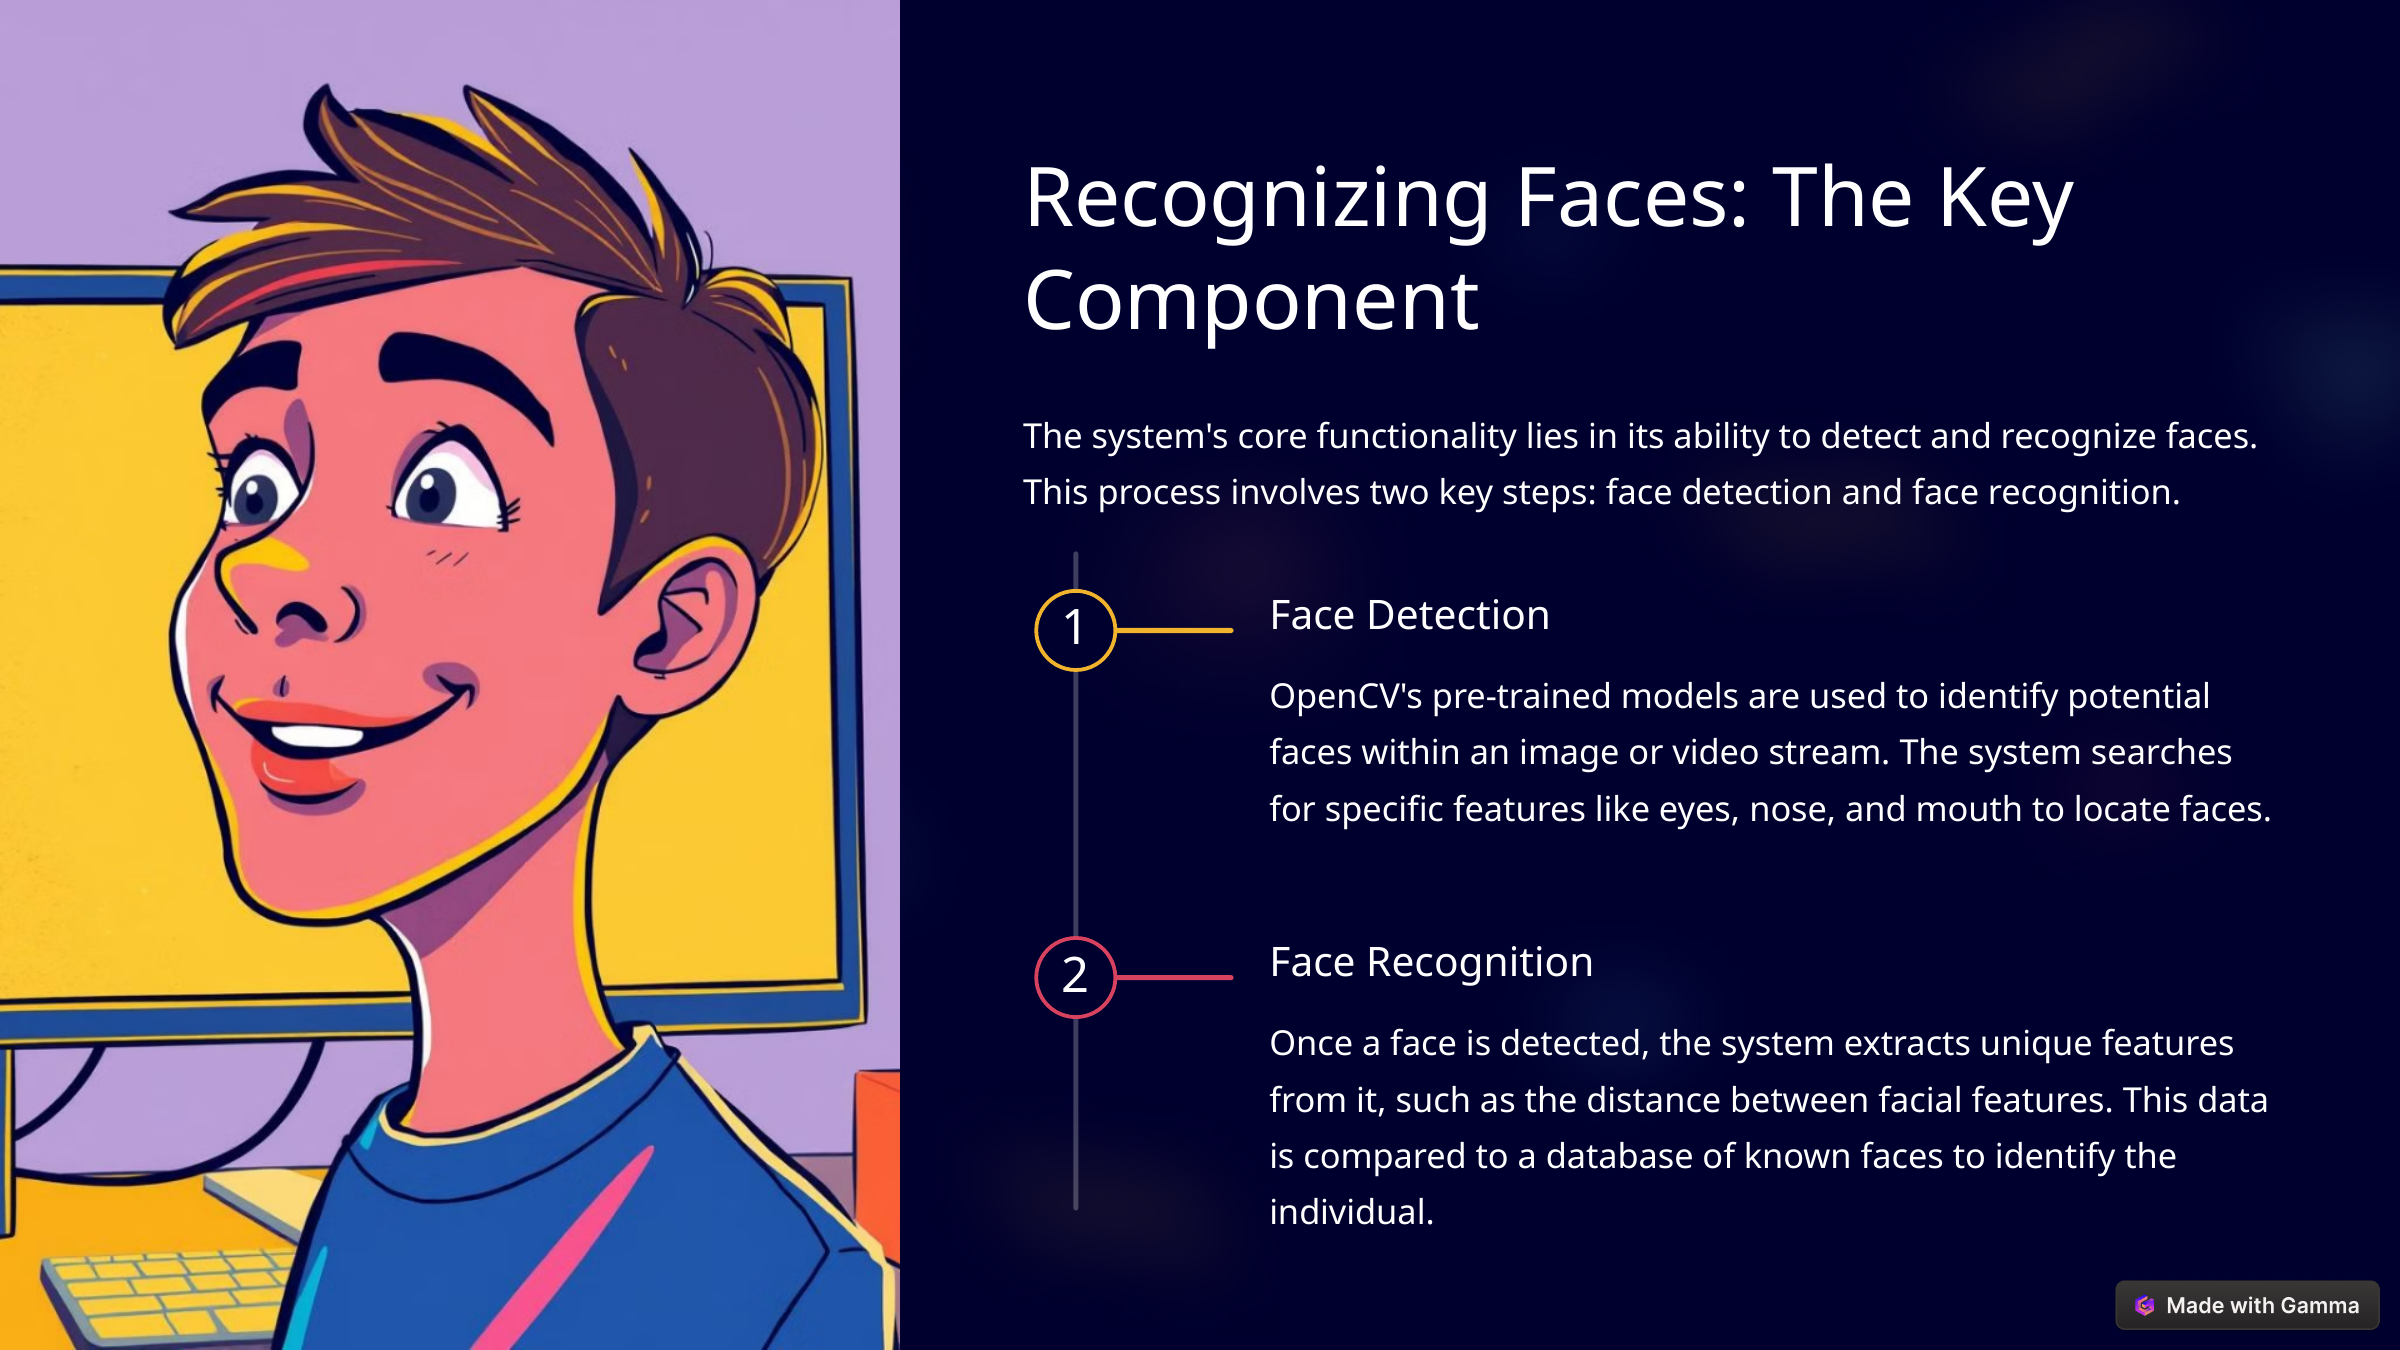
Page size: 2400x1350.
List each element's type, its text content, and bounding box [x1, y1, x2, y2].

text_box The system's core functionality lies in its ability to detect and recognize faces. This process involves two key steps: face detection and face recognition. [1023, 399, 2277, 512]
text_box [1036, 590, 1116, 670]
text_box [1036, 937, 1116, 1018]
picture [2106, 1271, 2389, 1339]
text_box Face Recognition [1269, 933, 1684, 986]
text_box Recognizing Faces: The Key Component [1023, 139, 2277, 347]
text_box [1073, 551, 1079, 590]
text_box [1073, 1017, 1079, 1211]
text_box 2 [1060, 952, 1091, 1003]
text_box [1116, 627, 1234, 634]
picture [0, 0, 900, 1350]
text_box 1 [1060, 605, 1091, 656]
text_box [1073, 670, 1079, 938]
text_box OpenCV's pre-trained models are used to identify potential faces within an image or video stream. The system searches for specific features like eyes, nose, and mouth to locate faces. [1269, 659, 2277, 828]
text_box [1116, 975, 1234, 981]
text_box Face Detection [1269, 586, 1684, 639]
text_box Once a face is detected, the system extracts unique features from it, such as the distance between facial features. This data is compared to a database of known faces to identify the individual. [1269, 1006, 2277, 1176]
